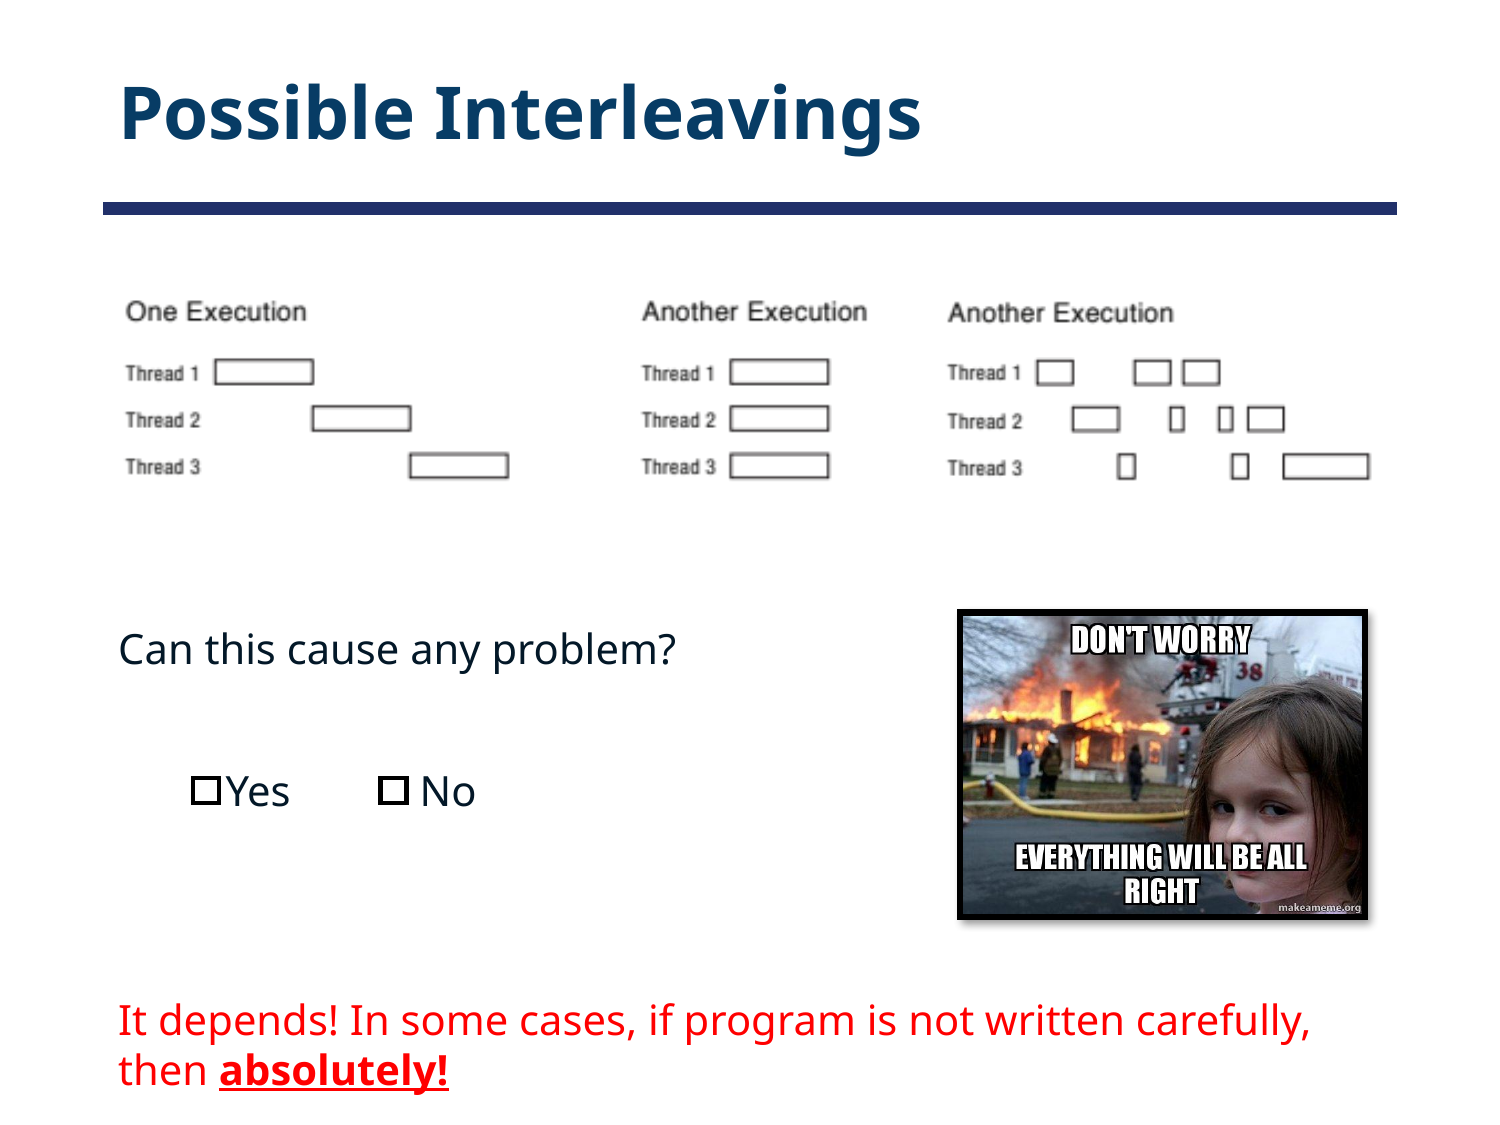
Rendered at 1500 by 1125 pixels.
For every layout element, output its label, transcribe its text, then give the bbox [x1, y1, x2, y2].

picture [963, 615, 1362, 915]
title Possible Interleavings [103, 34, 1397, 197]
picture [108, 283, 531, 493]
picture [587, 283, 874, 493]
picture [930, 283, 1395, 493]
list Can this cause any problem? Yes No It depends! In some cases, if program is not written carefully, then absolutely! [103, 615, 1397, 1091]
text_box [192, 777, 220, 804]
text_box [380, 777, 408, 804]
